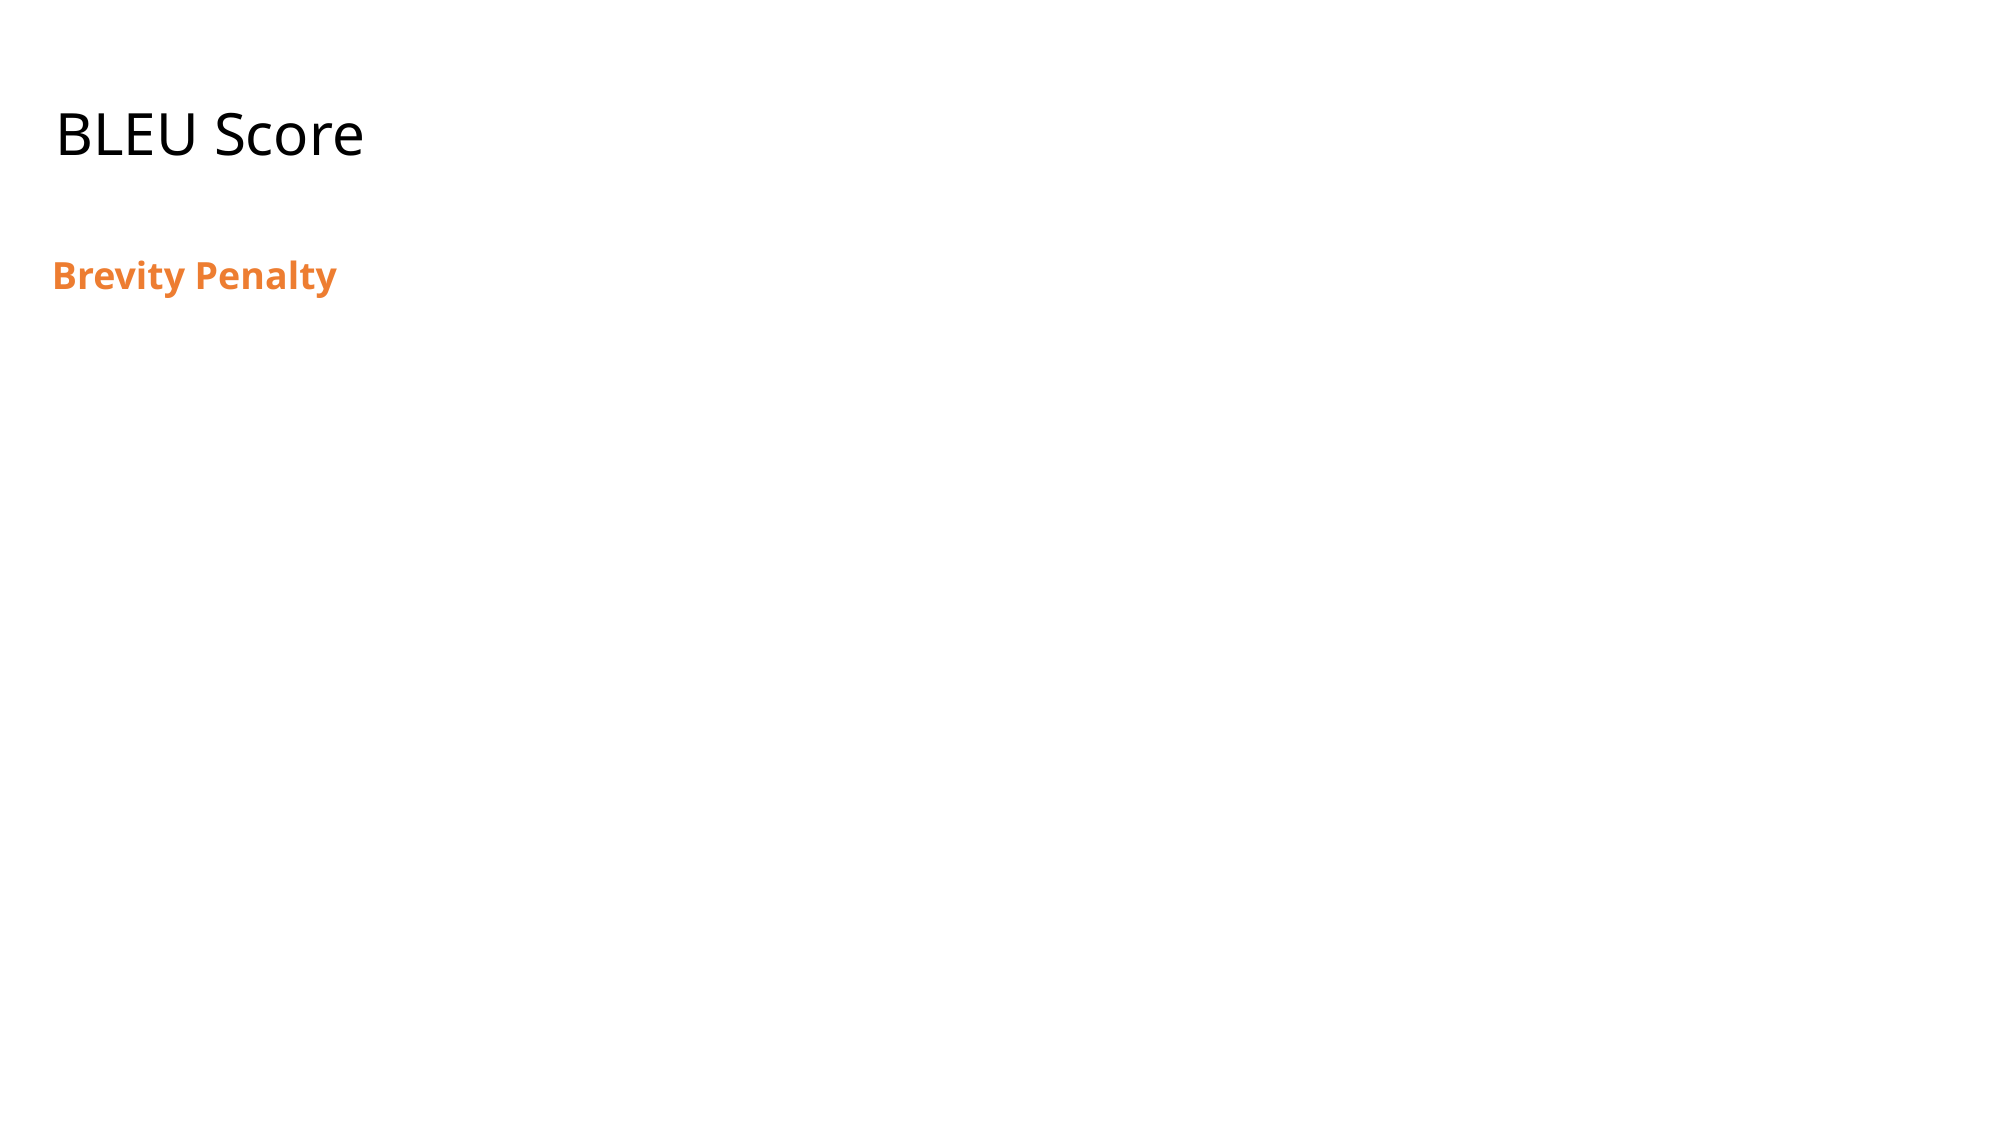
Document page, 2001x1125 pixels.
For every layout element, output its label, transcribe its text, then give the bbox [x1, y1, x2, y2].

text_box BLEU Score [40, 89, 380, 175]
text_box Brevity Penalty [37, 244, 352, 305]
